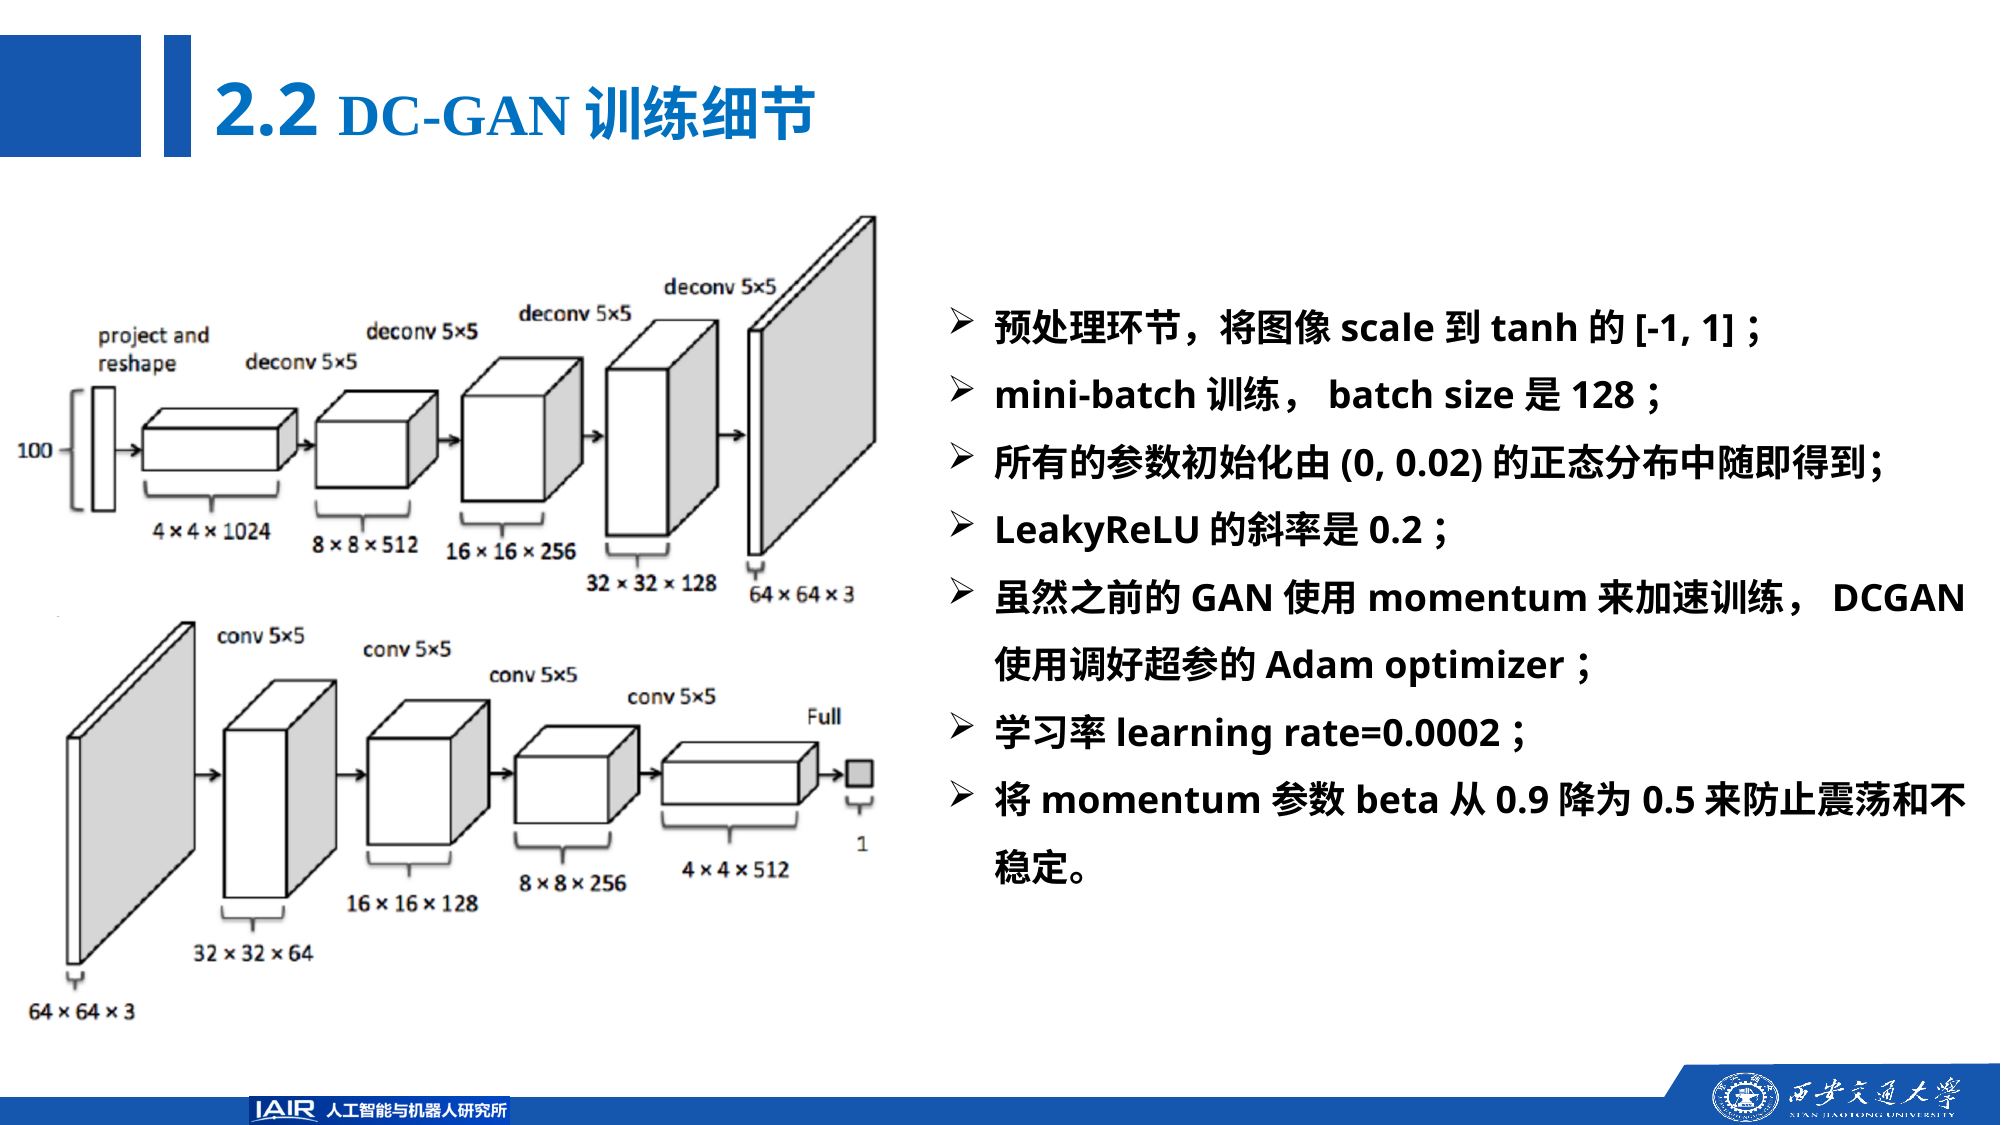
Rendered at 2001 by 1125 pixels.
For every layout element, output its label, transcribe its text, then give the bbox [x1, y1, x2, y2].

text_box 2.2 DC-GAN训练细节 [200, 54, 1872, 158]
picture [15, 205, 883, 1024]
text_box 预处理环节，将图像scale到tanh的[-1, 1]； mini-batch训练，batch size是128； 所有的参数初始化由(0, 0.02)的正态分布中随即得到； LeakyReLU的斜率是0.2； 虽然之前的GAN使用momentum来加速训练，DCGAN使用调好超参的Adam optimizer； 学习率learning rate=0.0002； 将momentum参数beta从0.9降为0.5来防止震荡和不稳定。 [932, 273, 2000, 896]
picture [249, 1096, 510, 1125]
